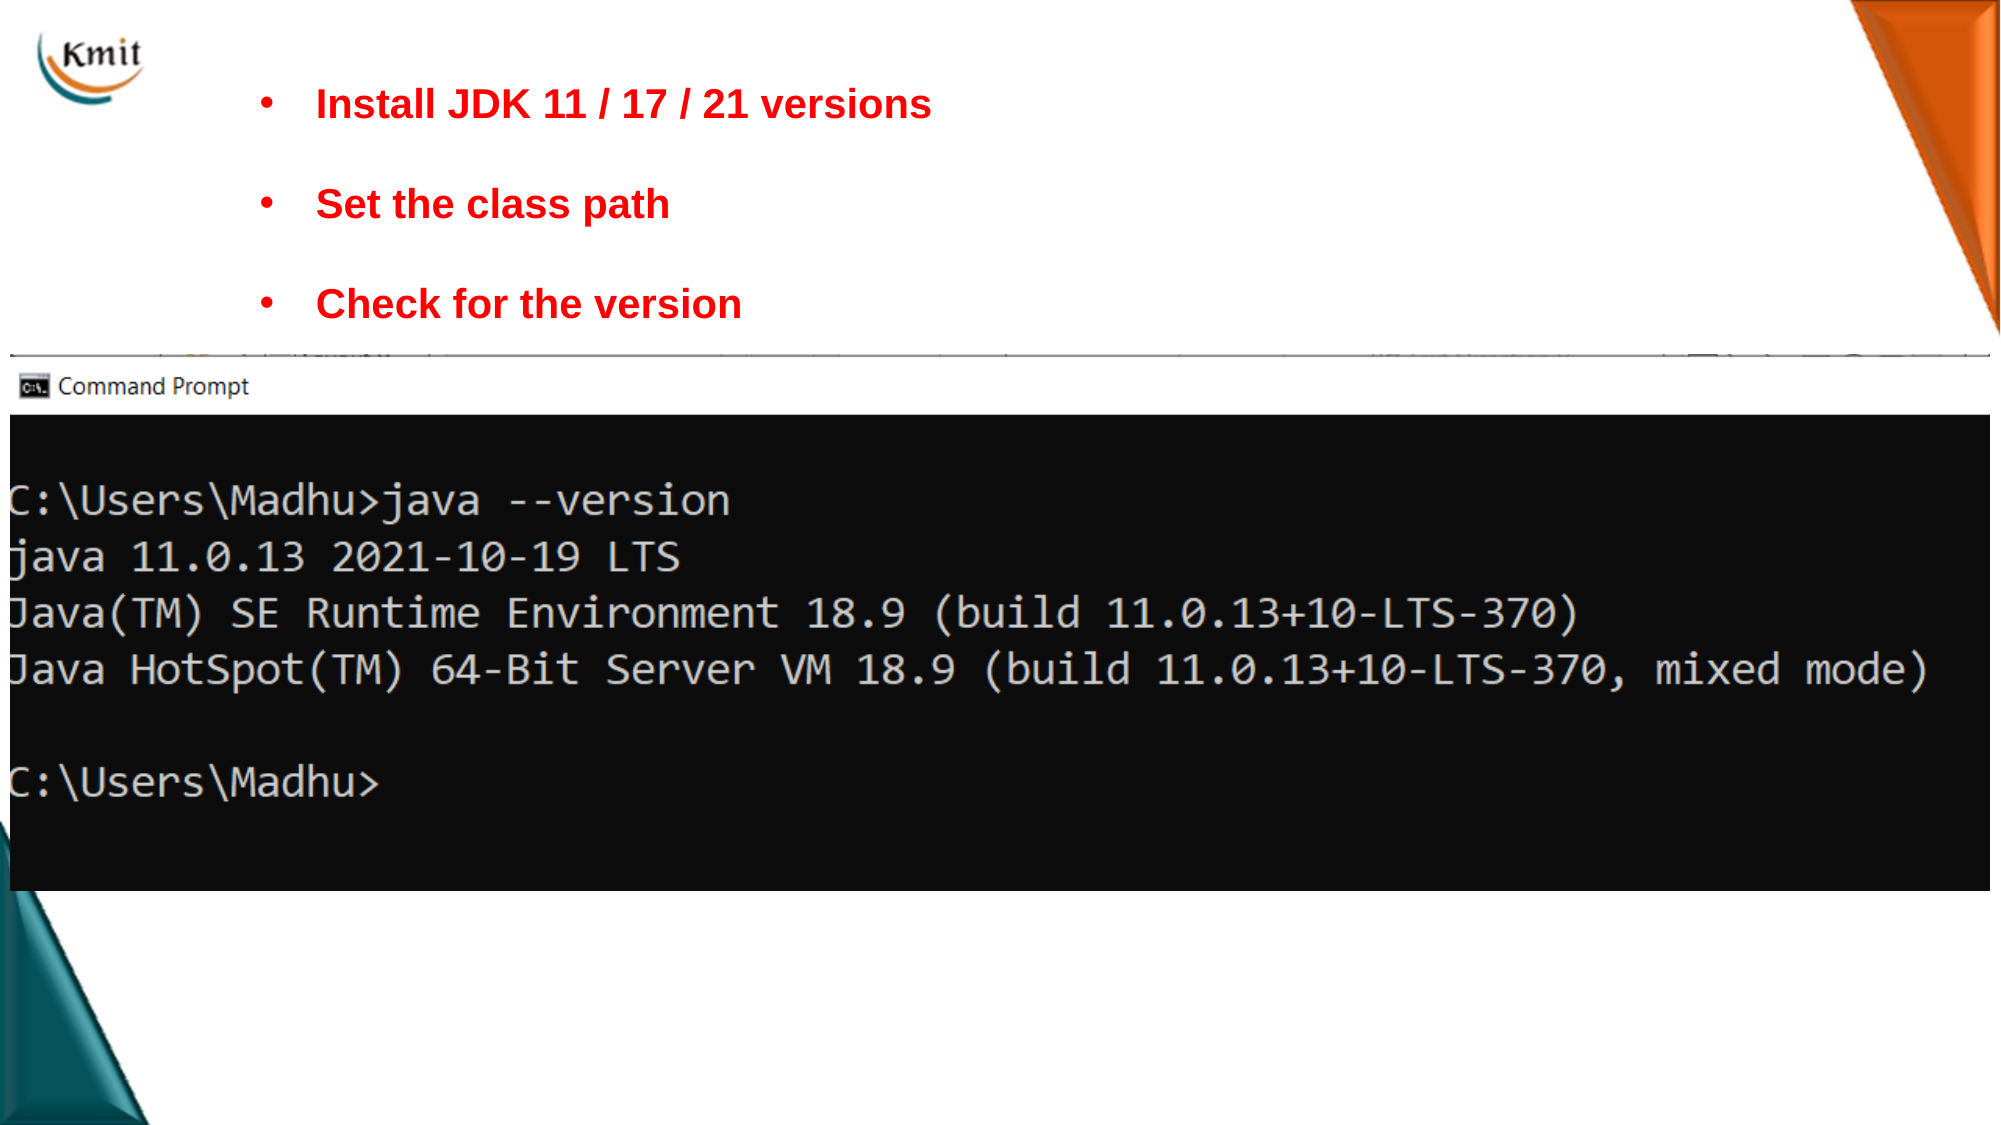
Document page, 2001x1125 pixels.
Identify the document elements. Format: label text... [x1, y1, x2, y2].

text_box Install JDK 11 / 17 / 21 versions Set the class path Check for the version [244, 19, 1776, 335]
picture [0, 0, 2001, 1125]
